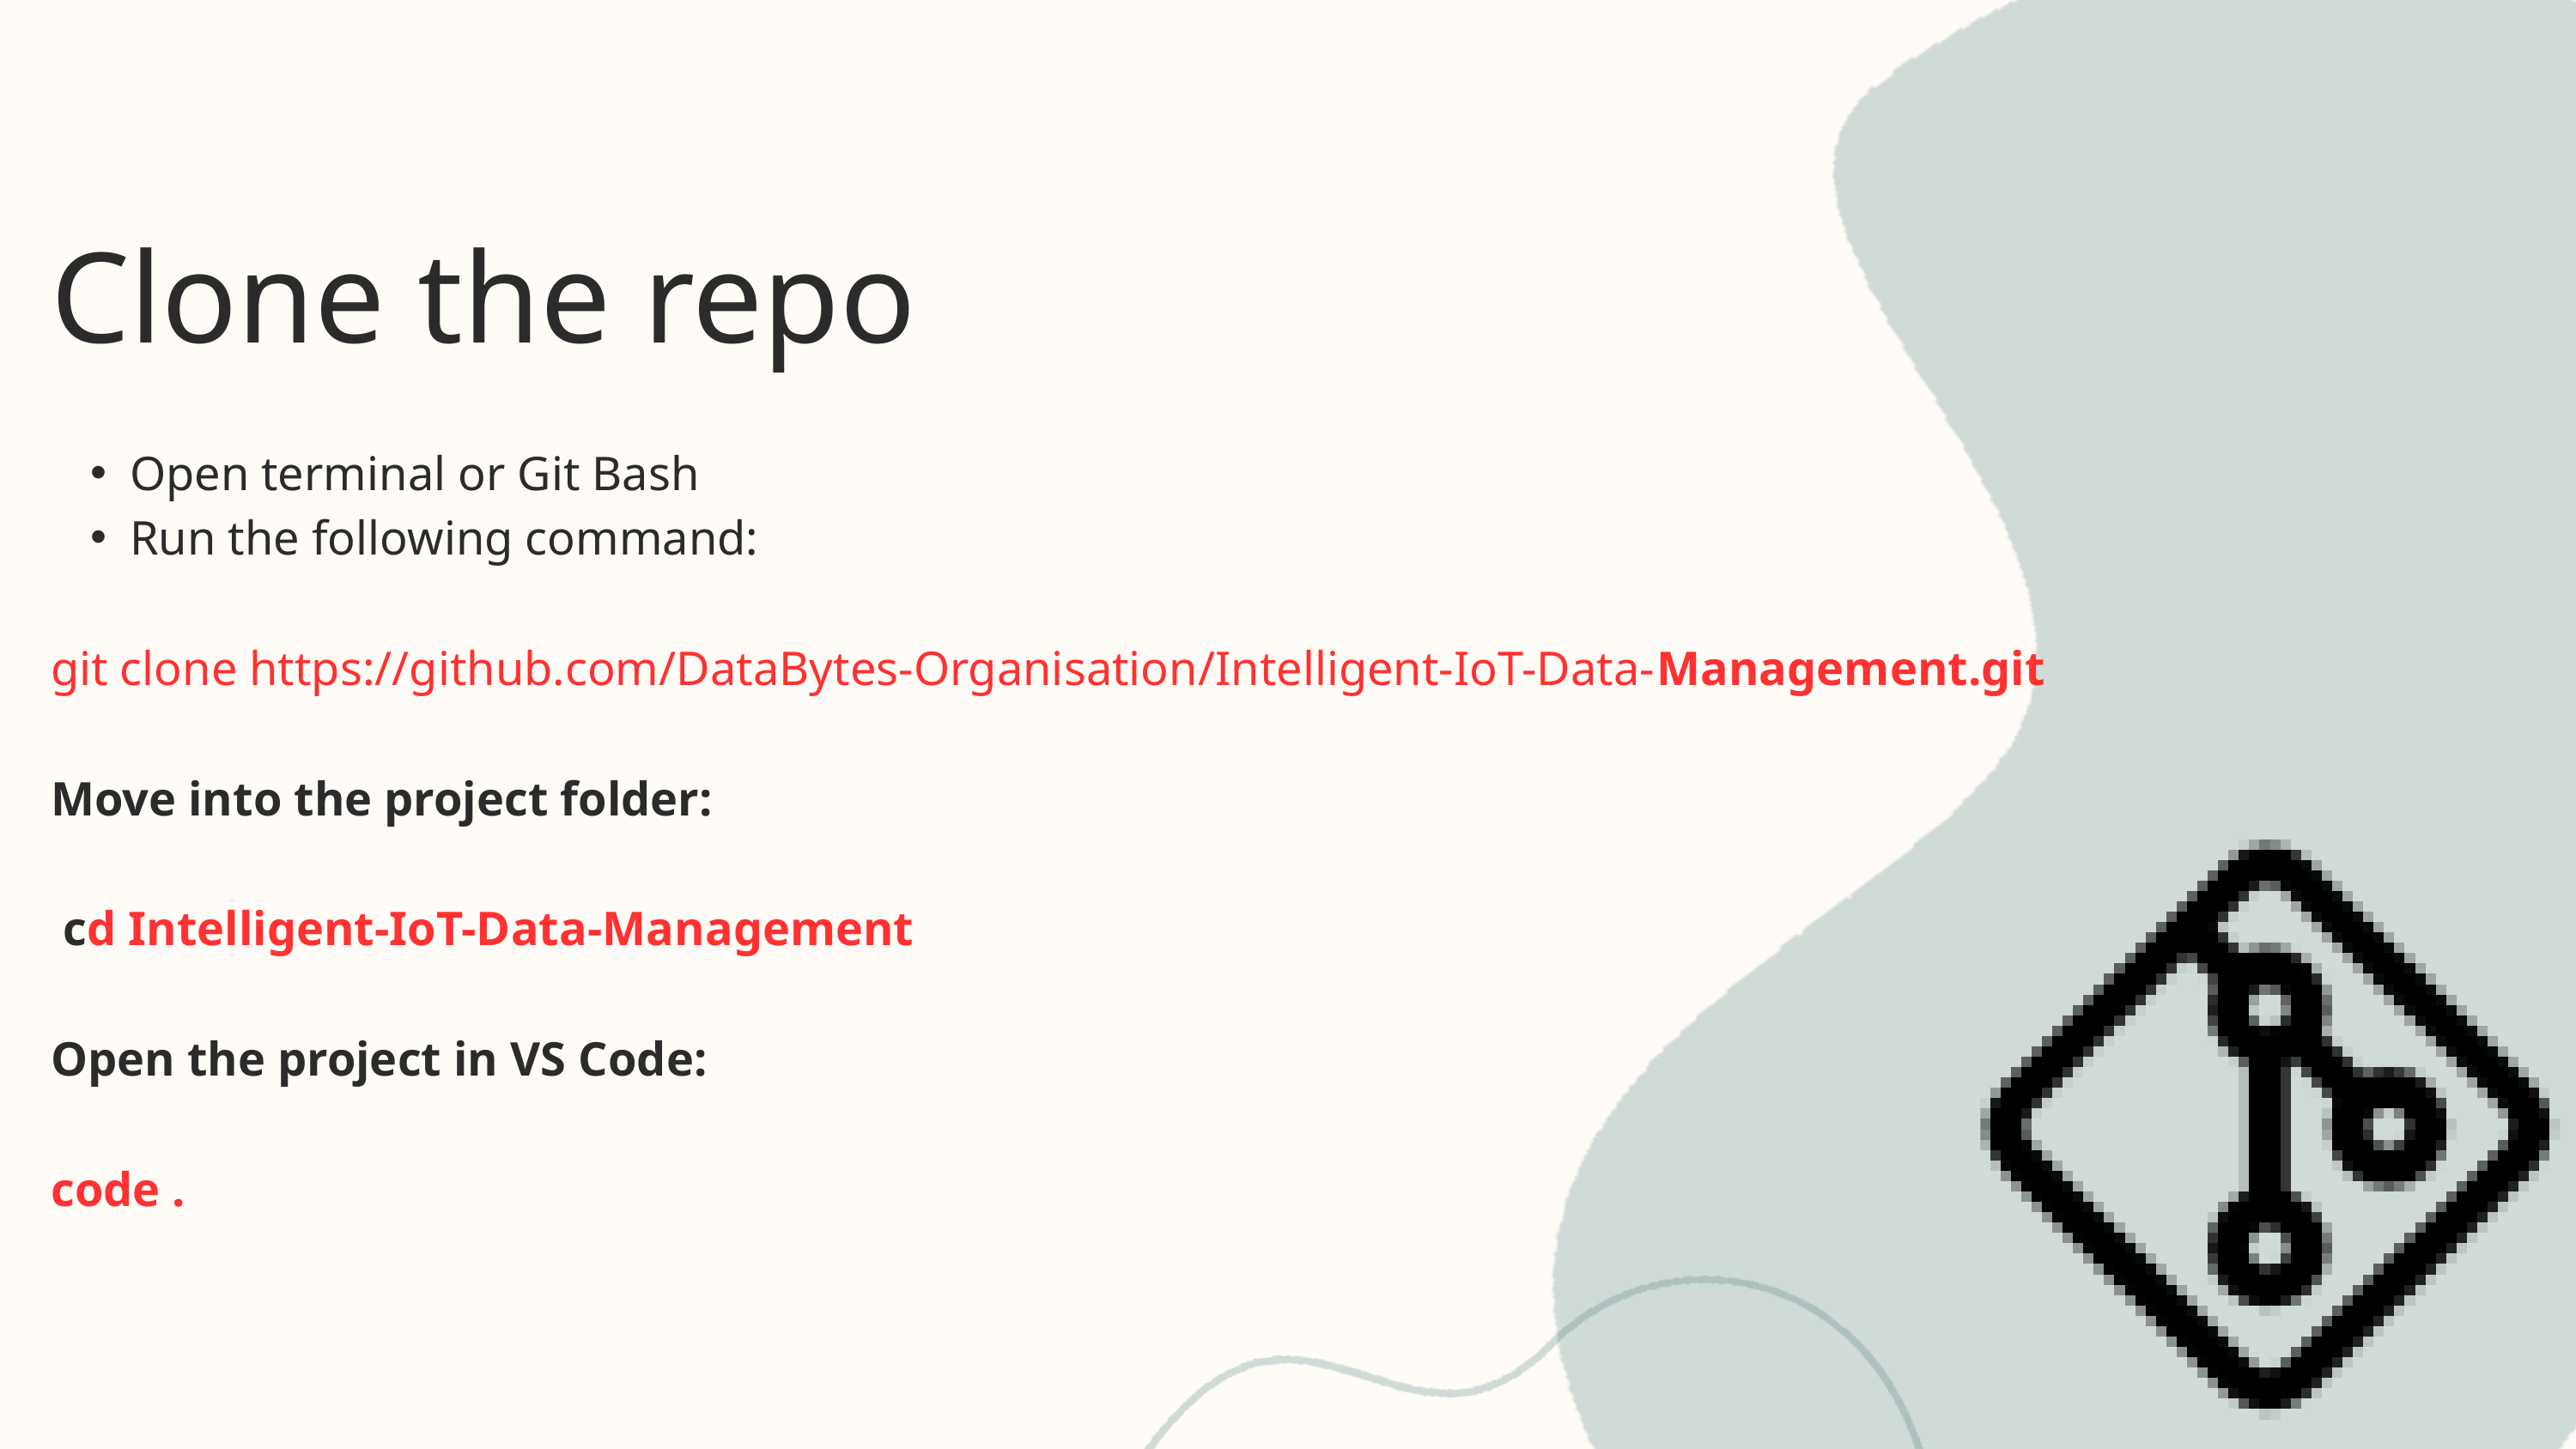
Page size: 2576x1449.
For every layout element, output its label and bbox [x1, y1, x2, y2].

text_box [50, 237, 2432, 1211]
picture [1170, 0, 2576, 1449]
